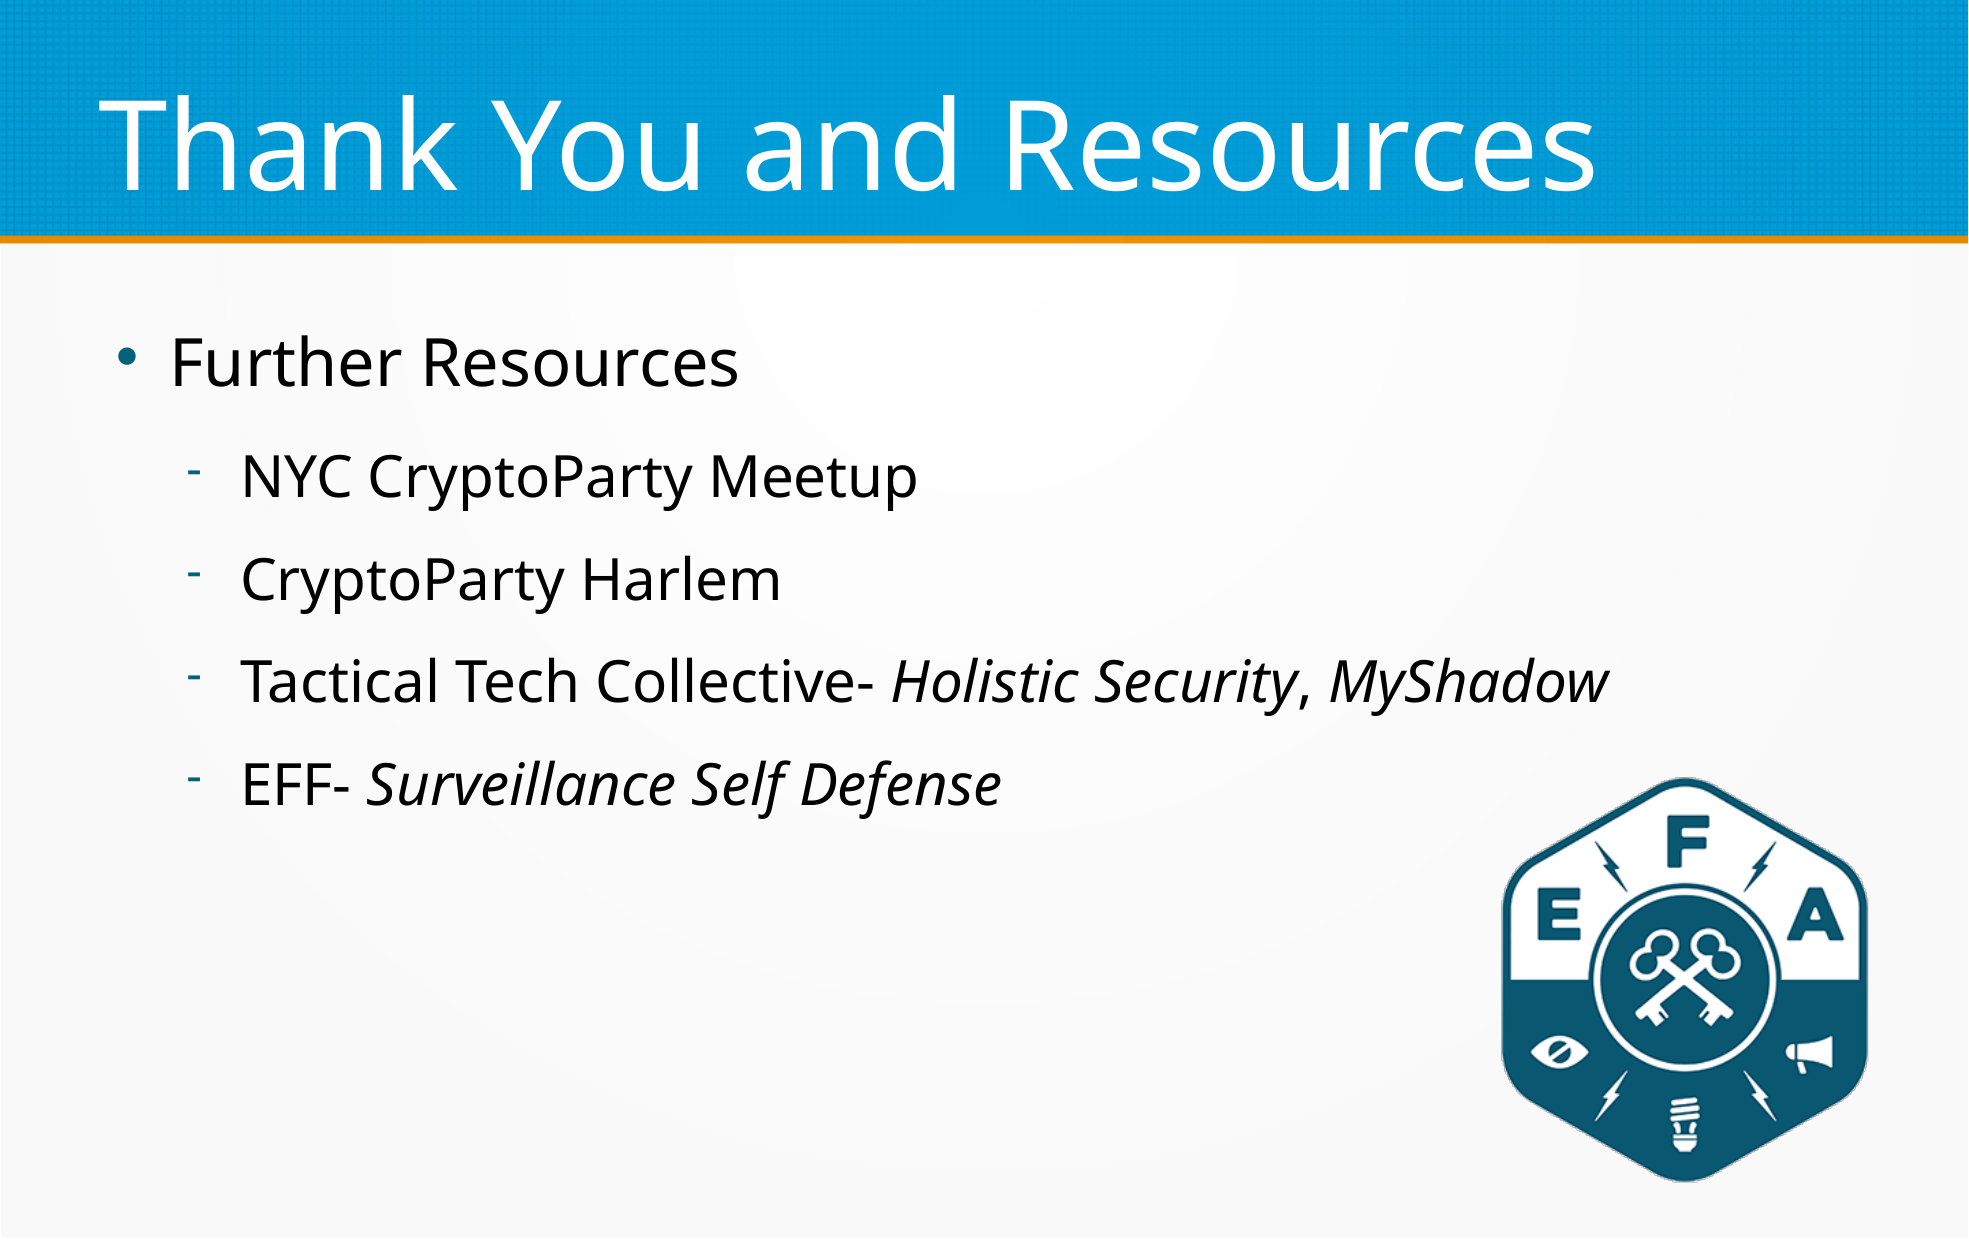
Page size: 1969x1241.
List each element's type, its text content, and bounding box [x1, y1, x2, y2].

picture [0, 236, 1969, 1241]
text_box Thank You and Resources [98, 19, 1870, 227]
text_box Further Resources NYC CryptoParty Meetup CryptoParty Harlem Tactical Tech Collective- Holistic Security, MyShadow EFF- Surveillance Self Defense [98, 314, 1860, 1080]
